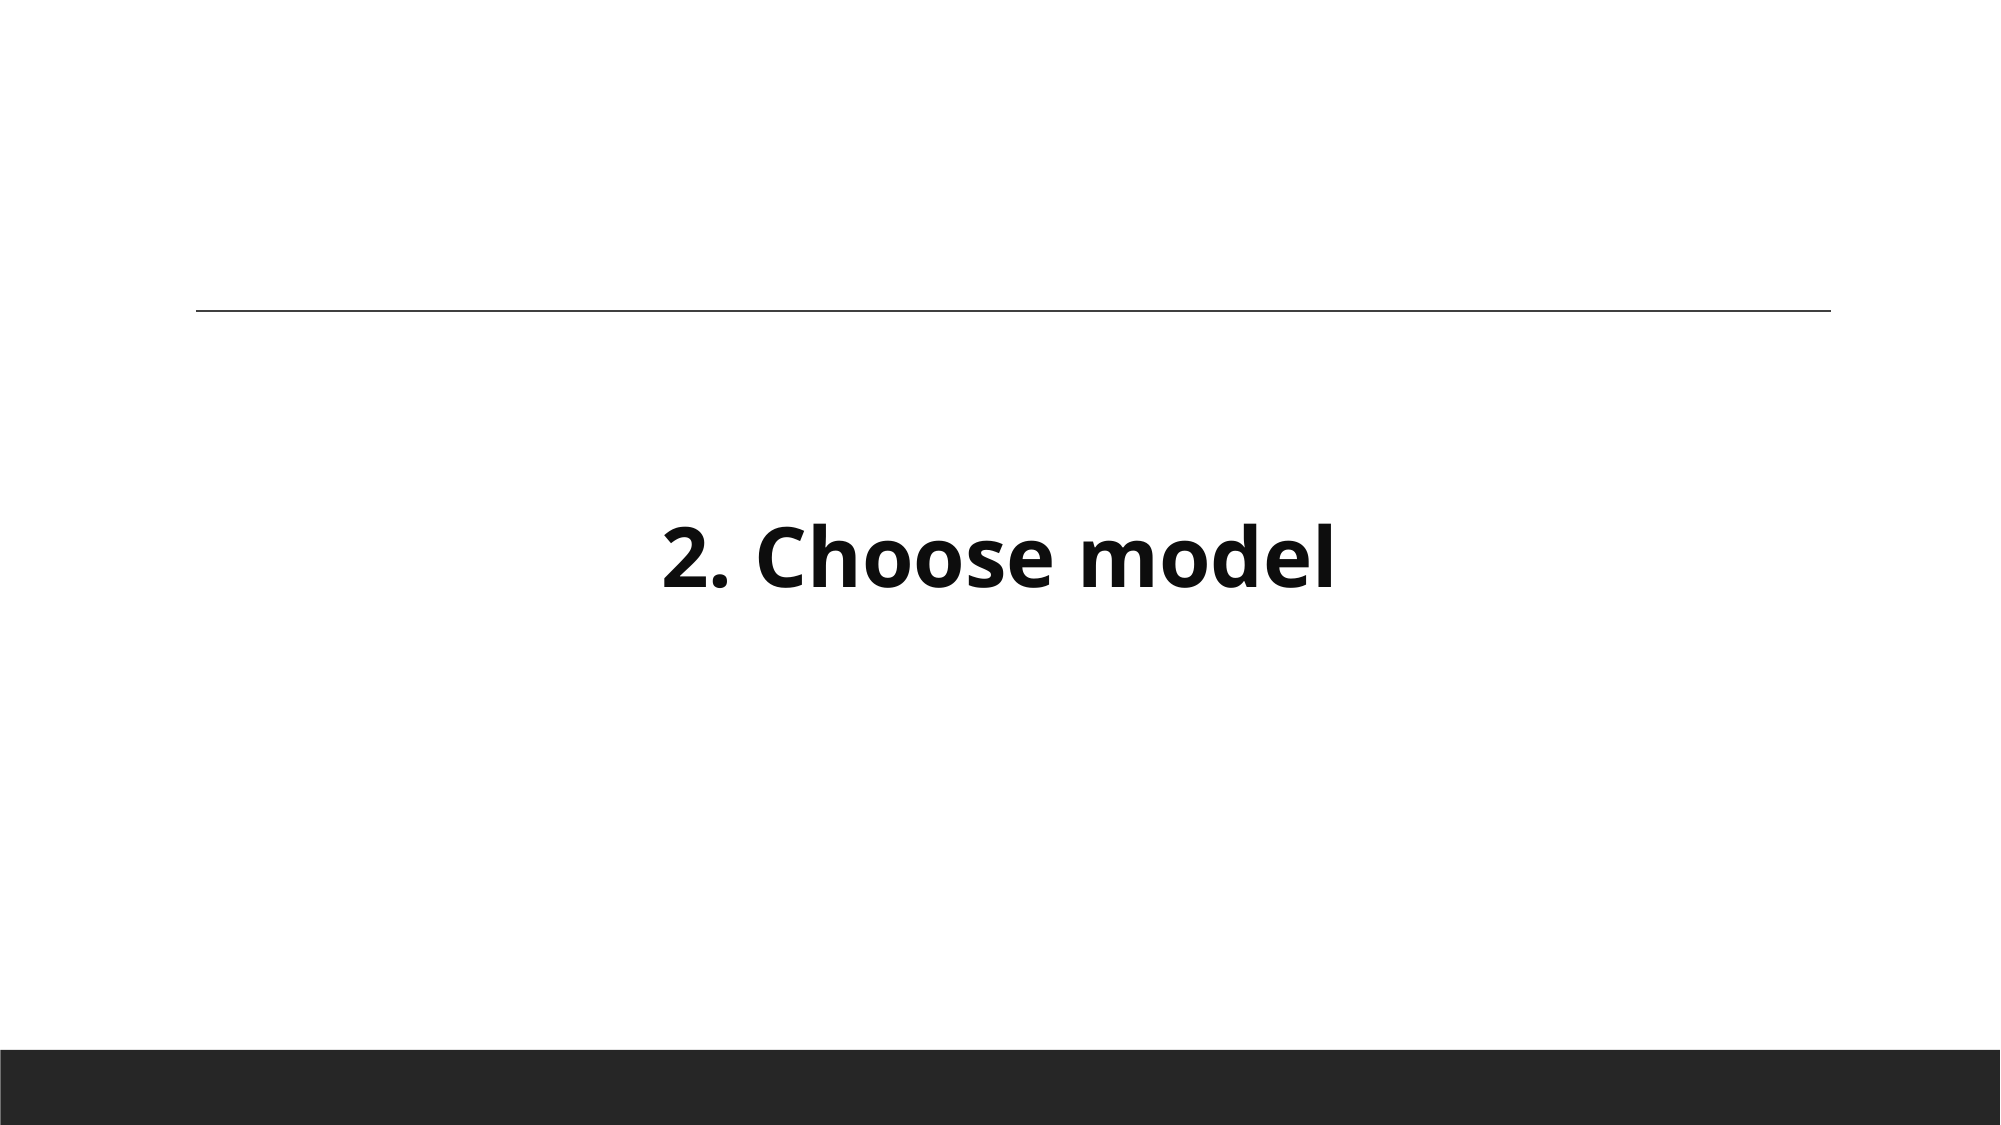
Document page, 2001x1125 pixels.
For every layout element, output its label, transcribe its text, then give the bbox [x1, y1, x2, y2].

text_box 2. Choose model [275, 496, 1725, 612]
